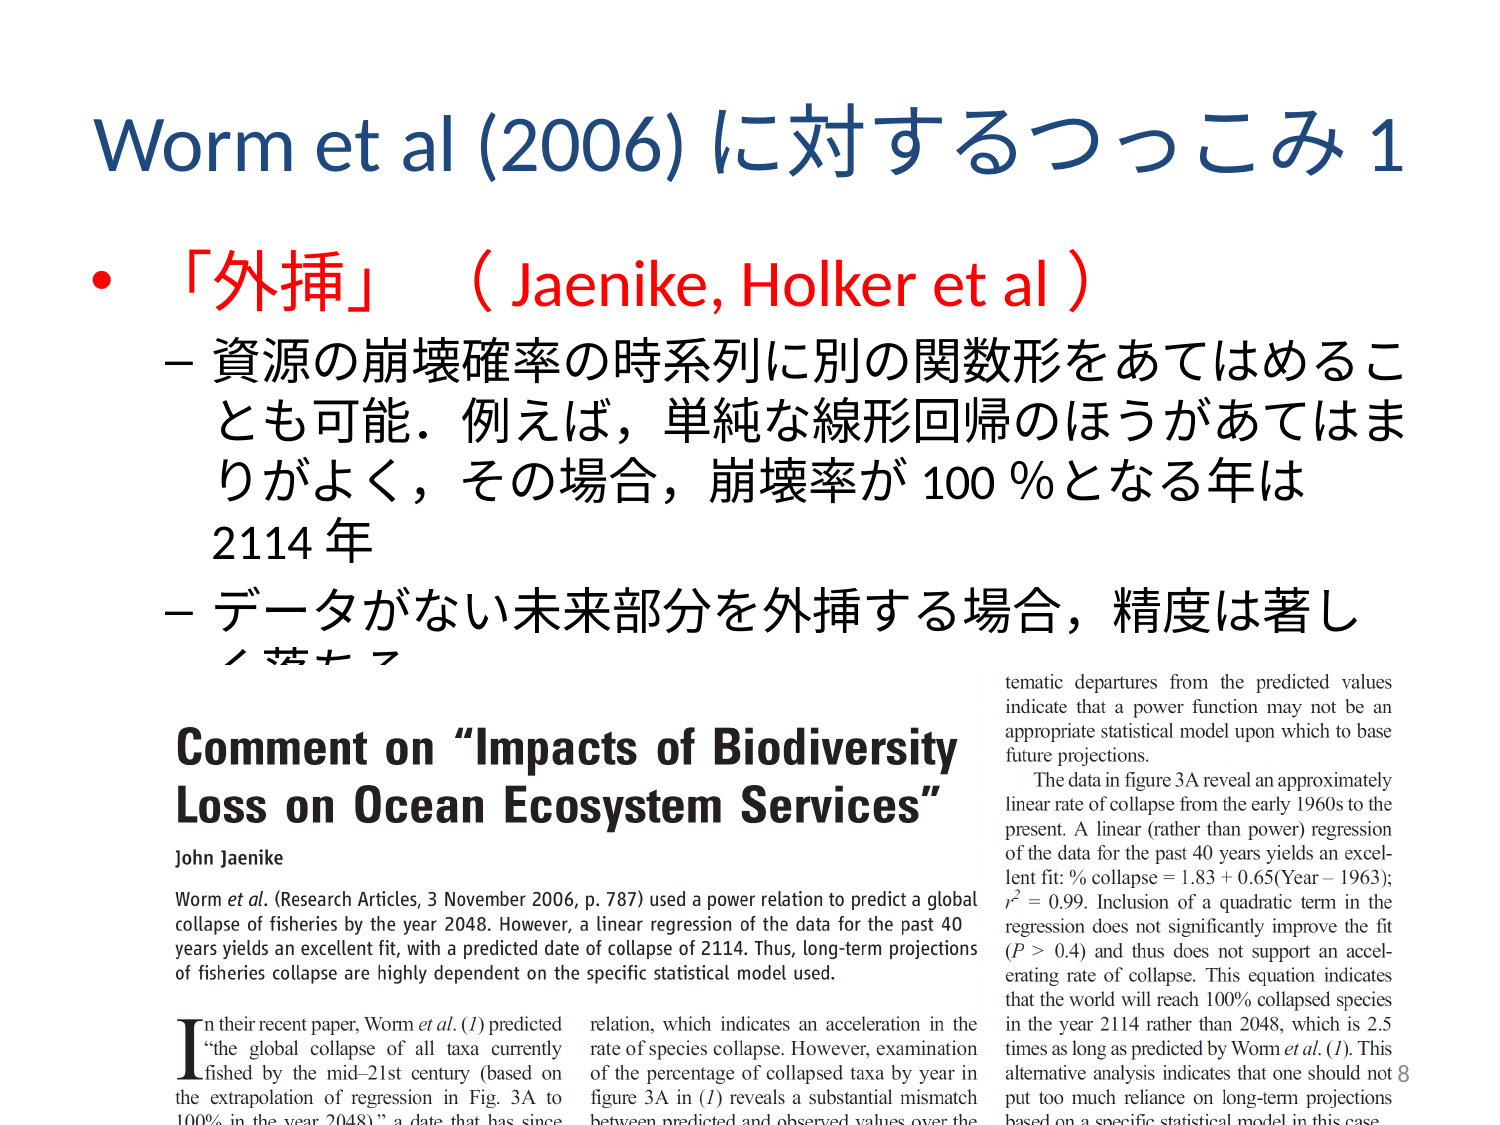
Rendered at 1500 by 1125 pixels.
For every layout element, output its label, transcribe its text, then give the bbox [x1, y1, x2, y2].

list 「外挿」 （Jaenike, Holker et al） 資源の崩壊確率の時系列に別の関数形をあてはめることも可能．例えば，単純な線形回帰のほうがあてはまりがよく，その場合，崩壊率が100％となる年は2114年 データがない未来部分を外挿する場合，精度は著しく落ちる． [75, 231, 1425, 1076]
picture [137, 665, 1426, 1125]
title Worm et al (2006)に対するつっこみ1 [75, 45, 1425, 231]
